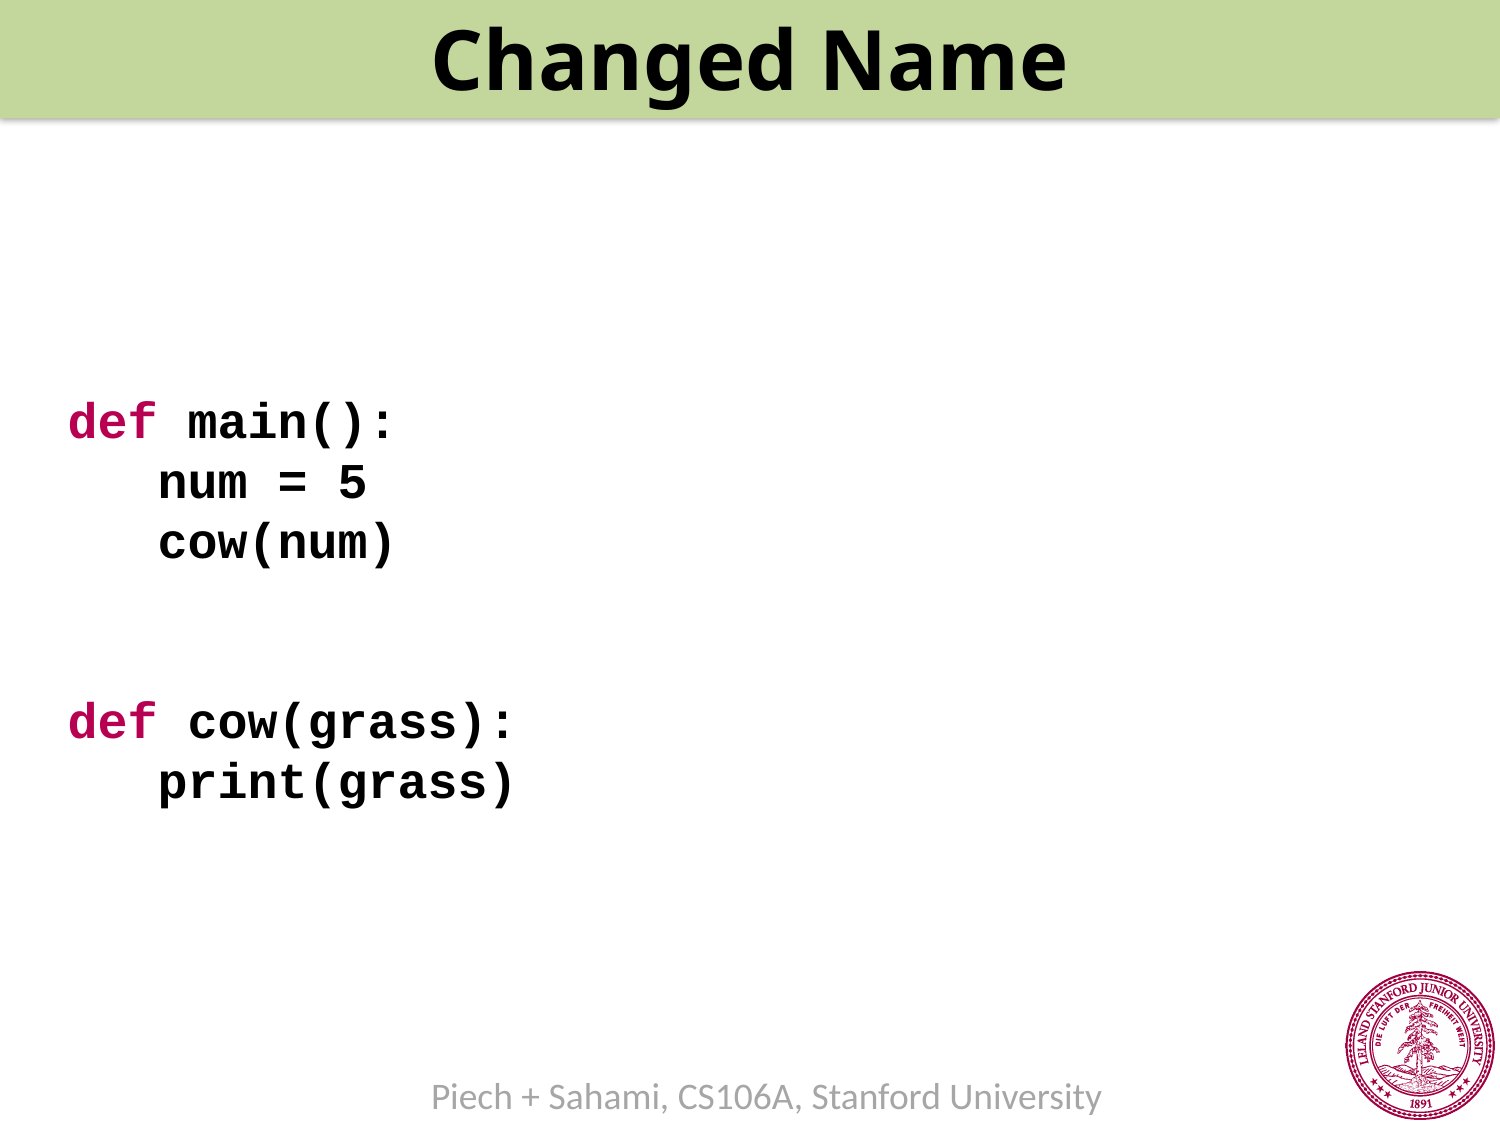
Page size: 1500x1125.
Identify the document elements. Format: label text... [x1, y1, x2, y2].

list def main(): num = 5 cow(num) def cow(grass): print(grass) [52, 200, 1451, 1030]
picture [1345, 971, 1495, 1120]
text_box Changed Name [0, 0, 1500, 122]
